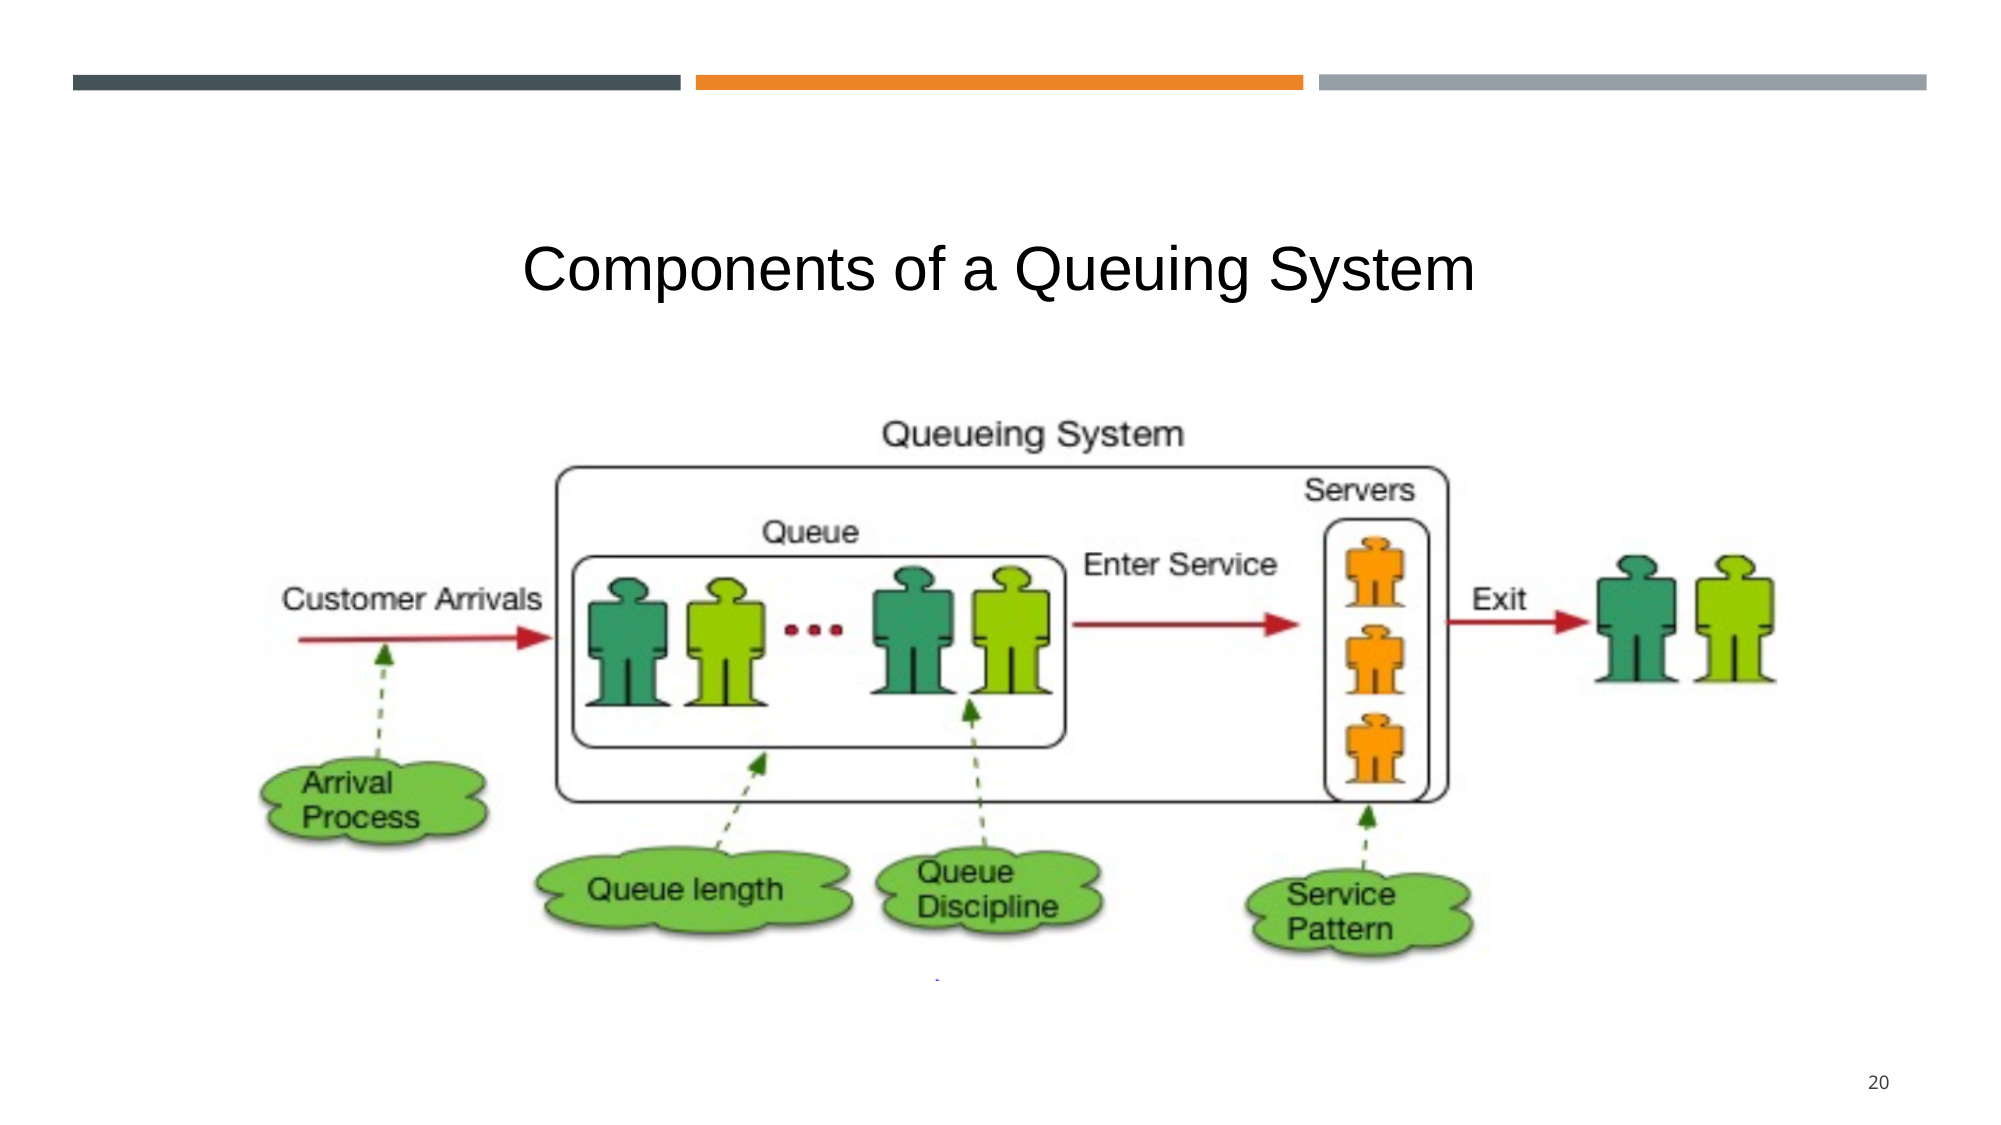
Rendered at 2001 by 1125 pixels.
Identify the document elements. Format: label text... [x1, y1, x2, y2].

title Components of a Queuing System [95, 115, 1905, 311]
picture [135, 376, 1867, 981]
slide_number ‹#› [1732, 1053, 1905, 1114]
